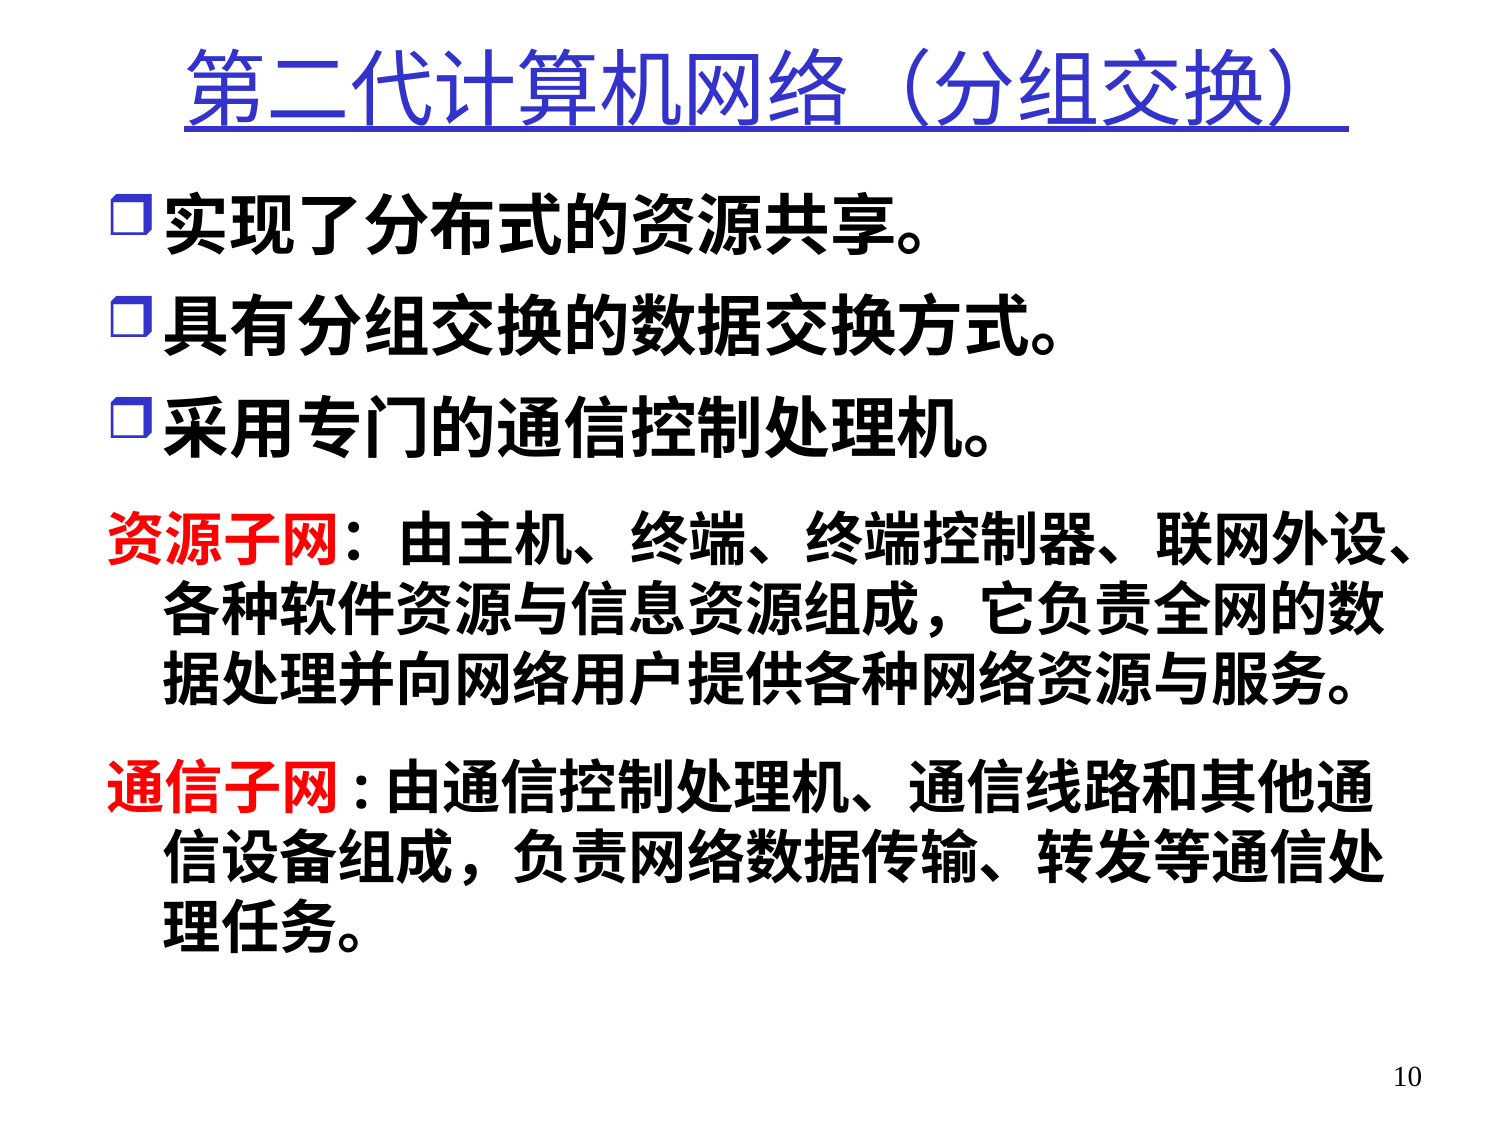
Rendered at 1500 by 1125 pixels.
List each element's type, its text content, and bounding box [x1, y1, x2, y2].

text_box 第二代计算机网络（分组交换） [168, 28, 1365, 144]
list 实现了分布式的资源共享。 具有分组交换的数据交换方式。 采用专门的通信控制处理机。 资源子网：由主机、终端、终端控制器、联网外设、各种软件资源与信息资源组成，它负责全网的数据处理并向网络用户提供各种网络资源与服务。 通信子网:由通信控制处理机、通信线路和其他通信设备组成，负责网络数据传输、转发等通信处理任务。 [91, 190, 1442, 962]
slide_number 10 [1362, 1049, 1438, 1125]
